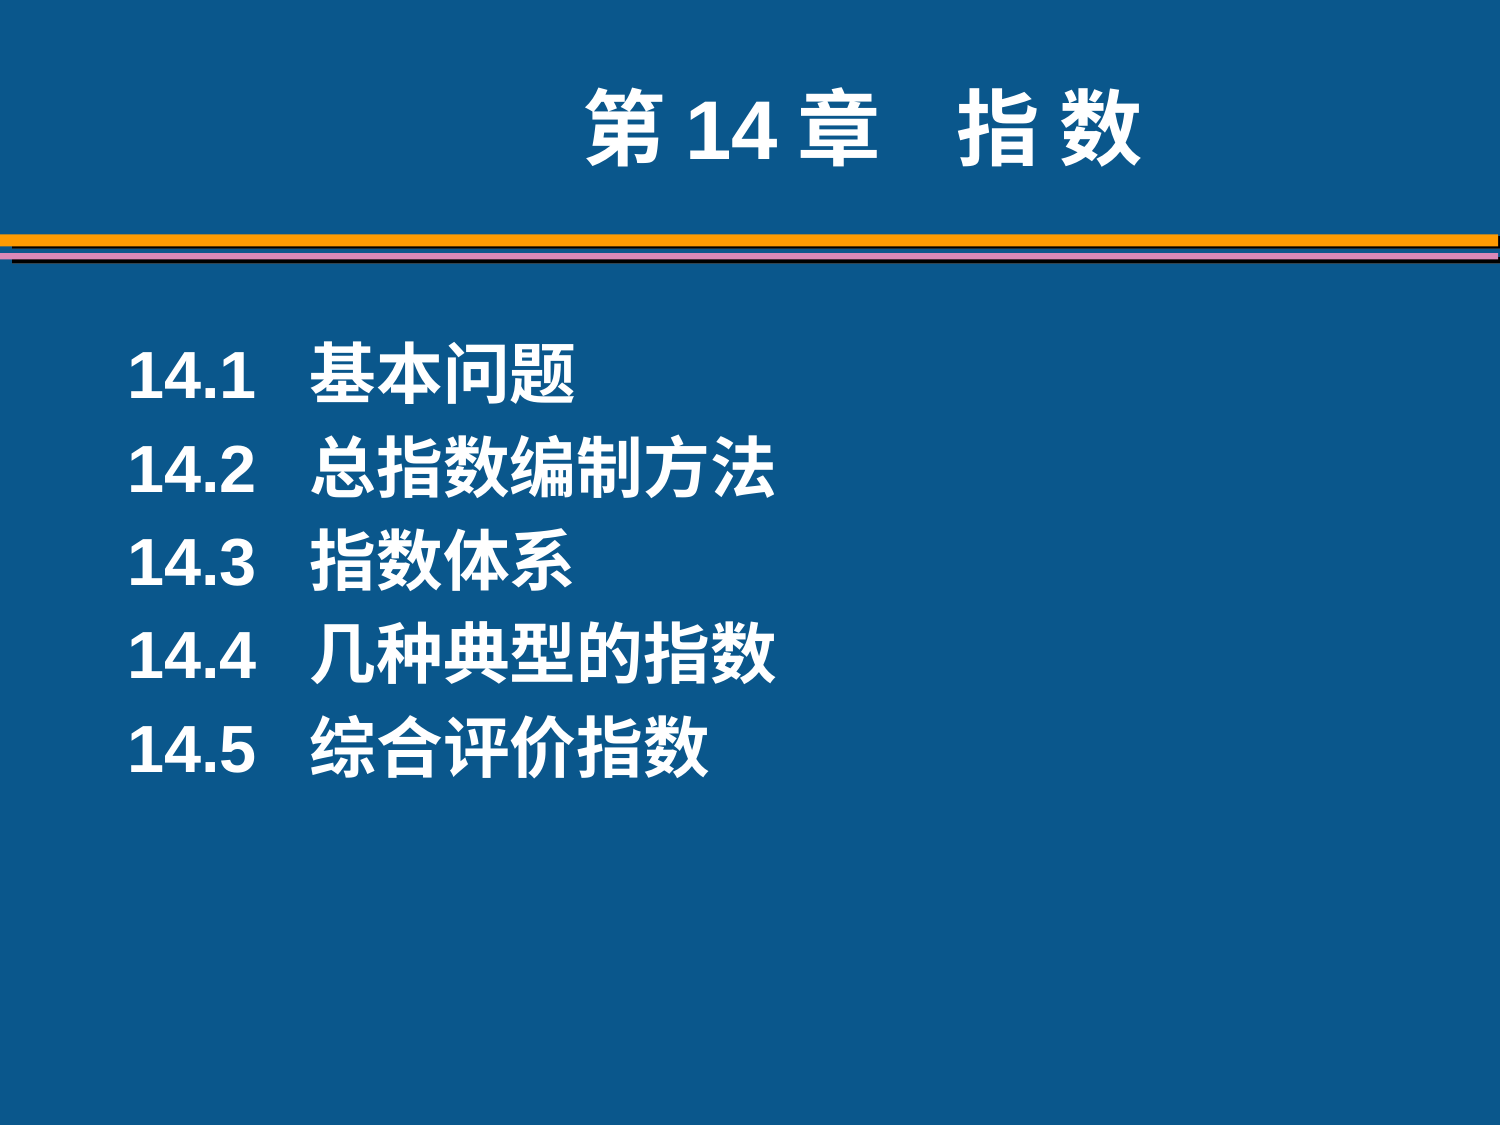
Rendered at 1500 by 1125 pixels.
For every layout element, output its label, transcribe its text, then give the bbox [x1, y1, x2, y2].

title 第14章 指 数 [262, 37, 1463, 225]
subtitle 14.1 基本问题 14.2 总指数编制方法 14.3 指数体系 14.4 几种典型的指数 14.5 综合评价指数 [112, 324, 1388, 1000]
